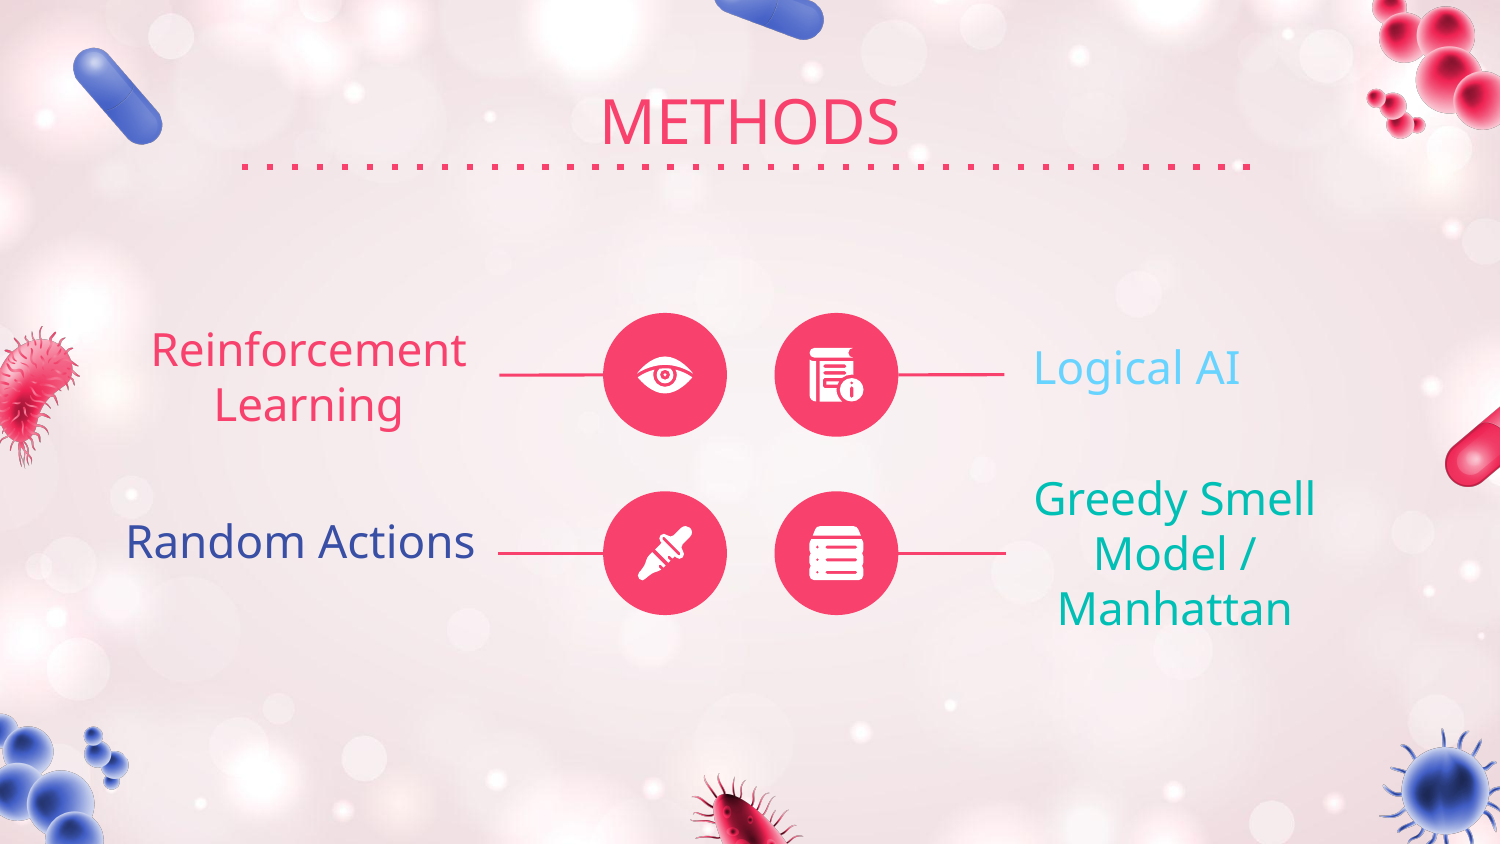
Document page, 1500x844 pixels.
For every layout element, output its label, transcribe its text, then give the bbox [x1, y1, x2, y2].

text_box [774, 312, 899, 437]
picture [0, 0, 1500, 844]
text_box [809, 526, 864, 581]
text_box Random Actions [90, 496, 510, 584]
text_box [809, 347, 864, 402]
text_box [637, 525, 693, 581]
text_box Reinforcement Learning [119, 301, 498, 450]
text_box [774, 491, 899, 616]
text_box [603, 312, 727, 437]
text_box Greedy Smell Model / Manhattan [1002, 508, 1348, 596]
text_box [636, 356, 694, 394]
text_box [603, 491, 727, 616]
text_box Logical AI [1005, 323, 1268, 410]
title METHODS [118, 72, 1382, 167]
